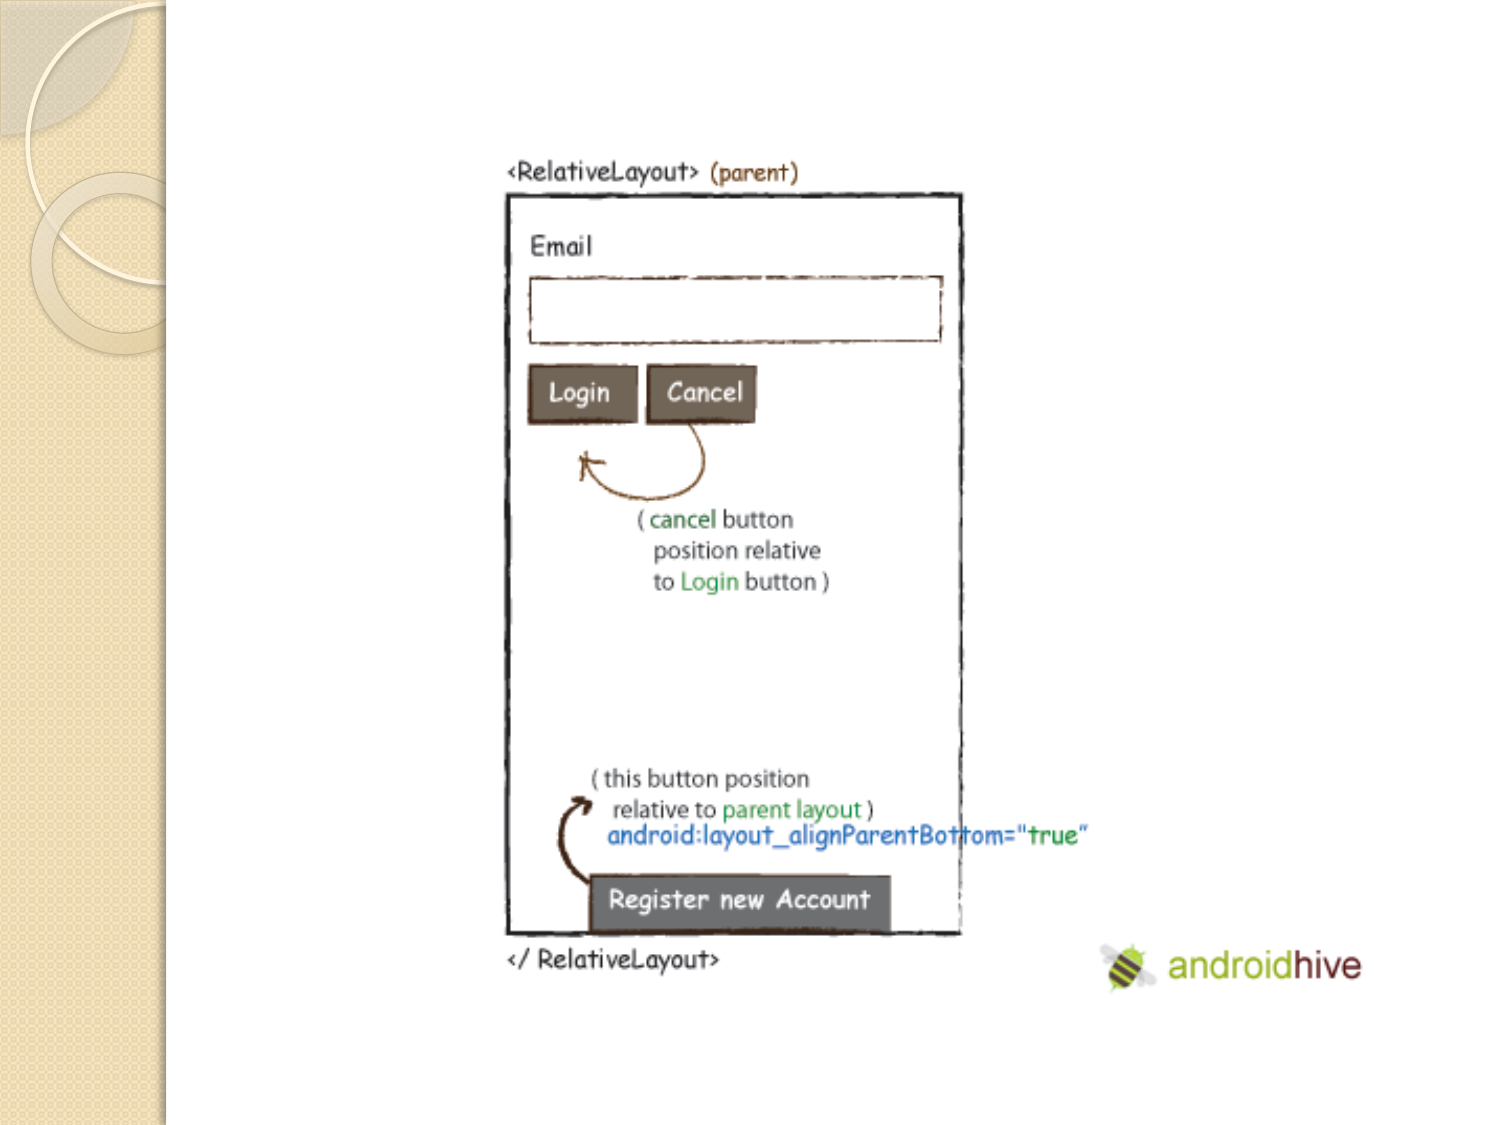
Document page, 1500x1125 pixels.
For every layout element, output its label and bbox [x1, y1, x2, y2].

list [174, 124, 1388, 1013]
